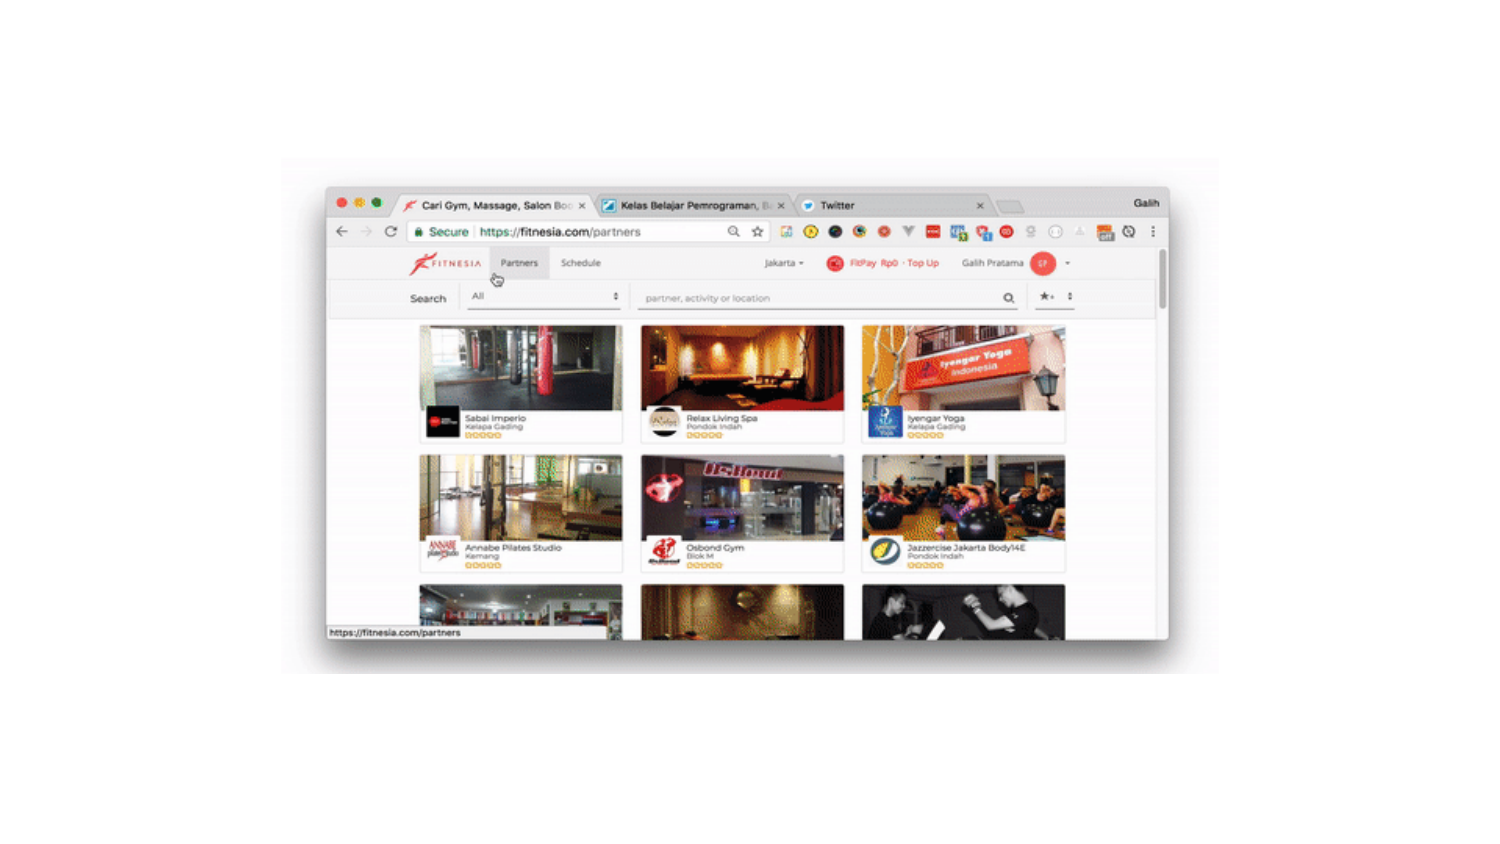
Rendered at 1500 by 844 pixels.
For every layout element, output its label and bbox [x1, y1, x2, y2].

picture [281, 157, 1219, 674]
